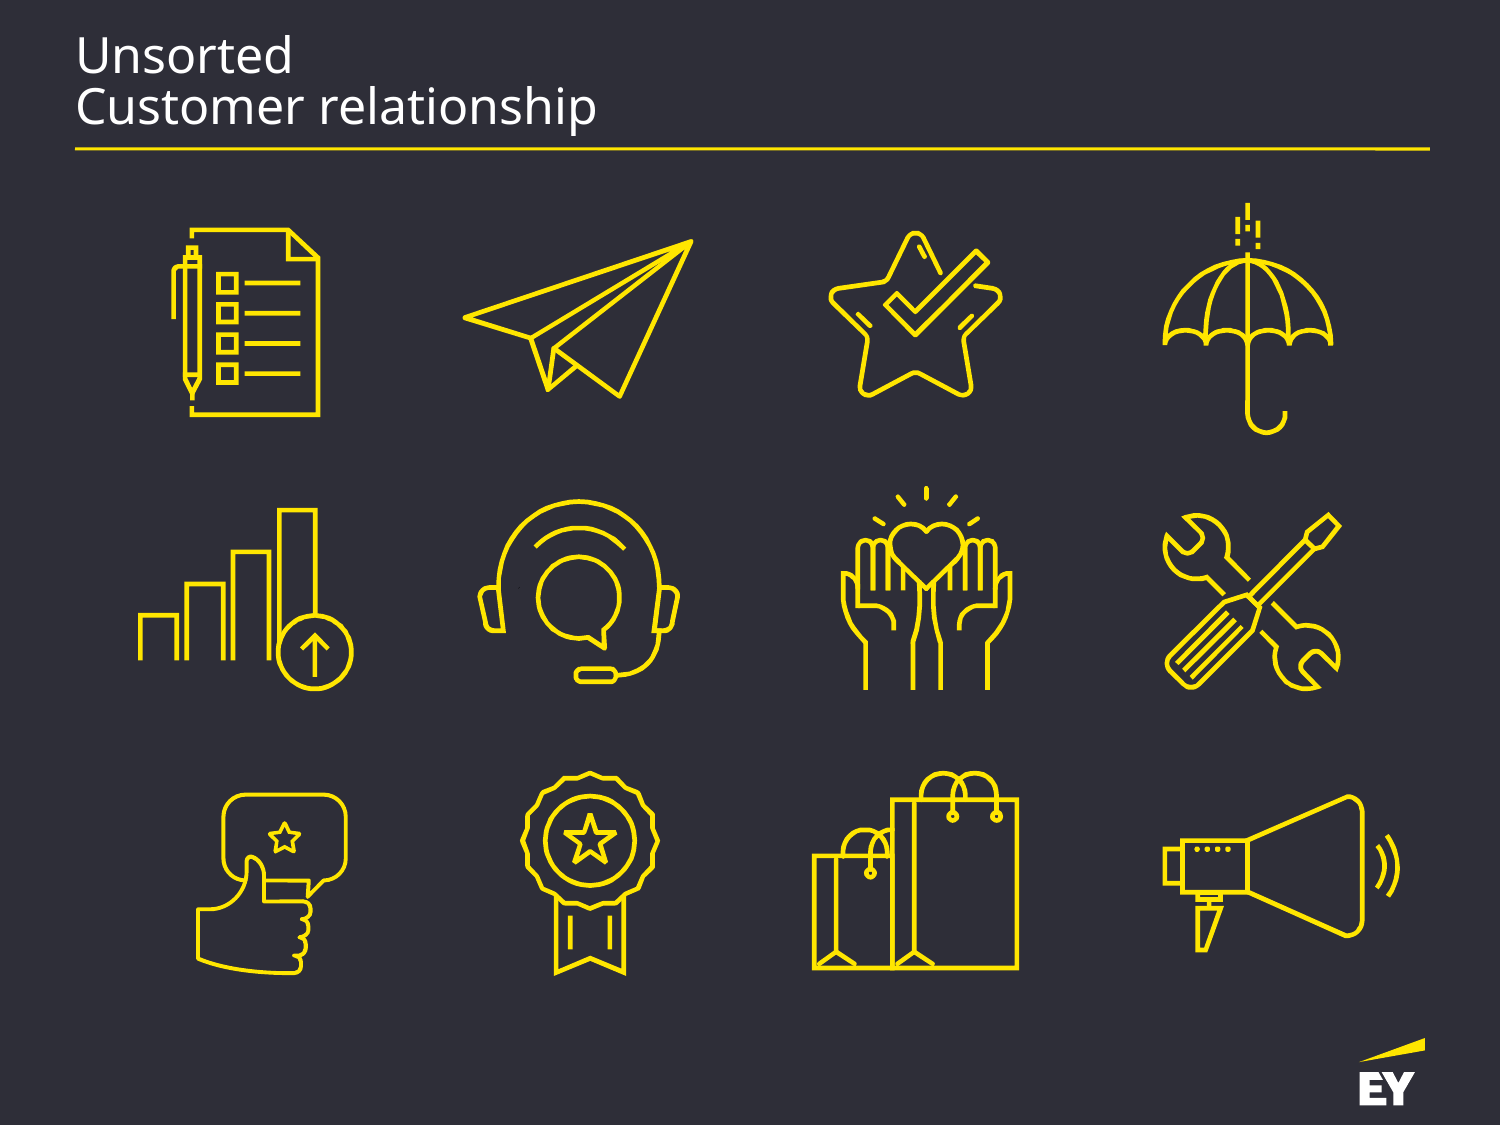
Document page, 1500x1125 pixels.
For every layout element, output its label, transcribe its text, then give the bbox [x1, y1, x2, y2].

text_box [137, 507, 354, 692]
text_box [171, 227, 321, 418]
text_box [477, 498, 681, 685]
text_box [519, 770, 661, 977]
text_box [1162, 794, 1401, 953]
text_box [1162, 511, 1343, 692]
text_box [462, 239, 694, 399]
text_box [840, 485, 1013, 690]
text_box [1162, 202, 1334, 436]
title Unsorted Customer relationship [75, 33, 1425, 131]
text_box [195, 792, 348, 976]
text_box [828, 230, 1003, 398]
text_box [811, 770, 1020, 971]
